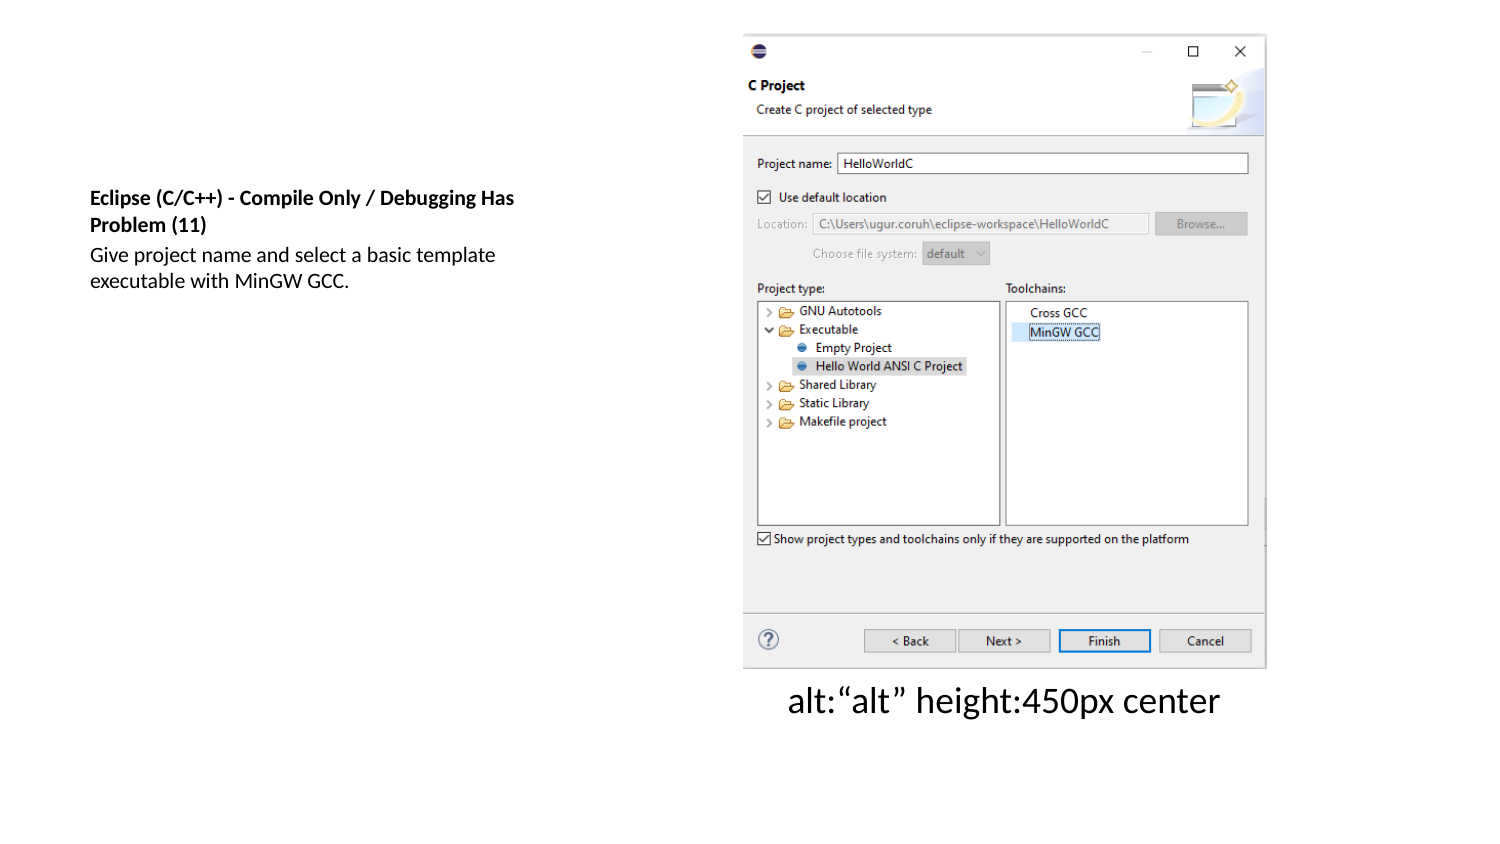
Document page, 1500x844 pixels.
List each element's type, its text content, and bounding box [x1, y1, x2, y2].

text_box alt:“alt” height:450px center [585, 668, 1423, 753]
picture [743, 32, 1267, 669]
list Eclipse (C/C++) - Compile Only / Debugging Has Problem (11) Give project name and select a basic template executable with MinGW GCC. [75, 176, 569, 754]
